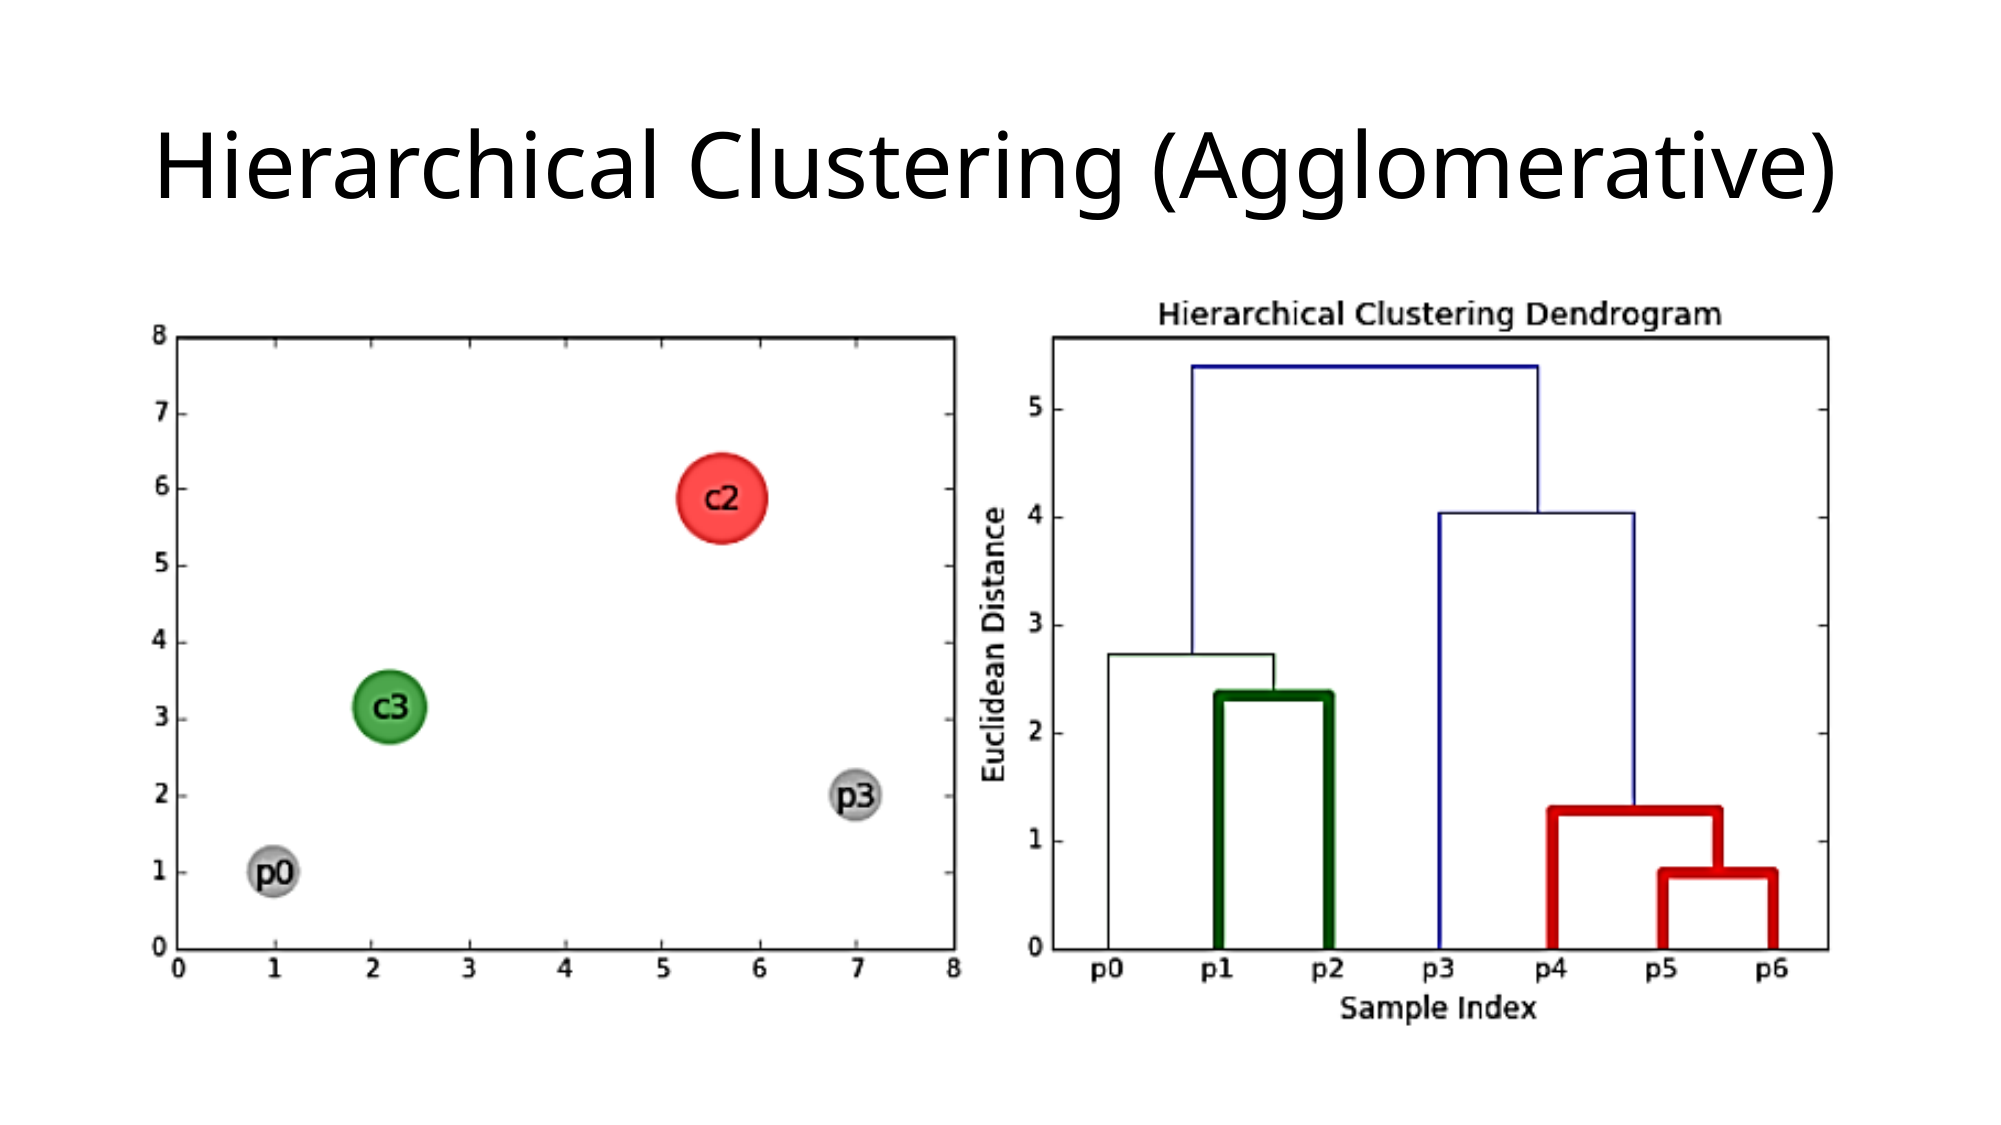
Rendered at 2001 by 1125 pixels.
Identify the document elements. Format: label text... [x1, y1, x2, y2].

title Hierarchical Clustering (Agglomerative) [137, 59, 1863, 278]
picture [136, 298, 1863, 1038]
